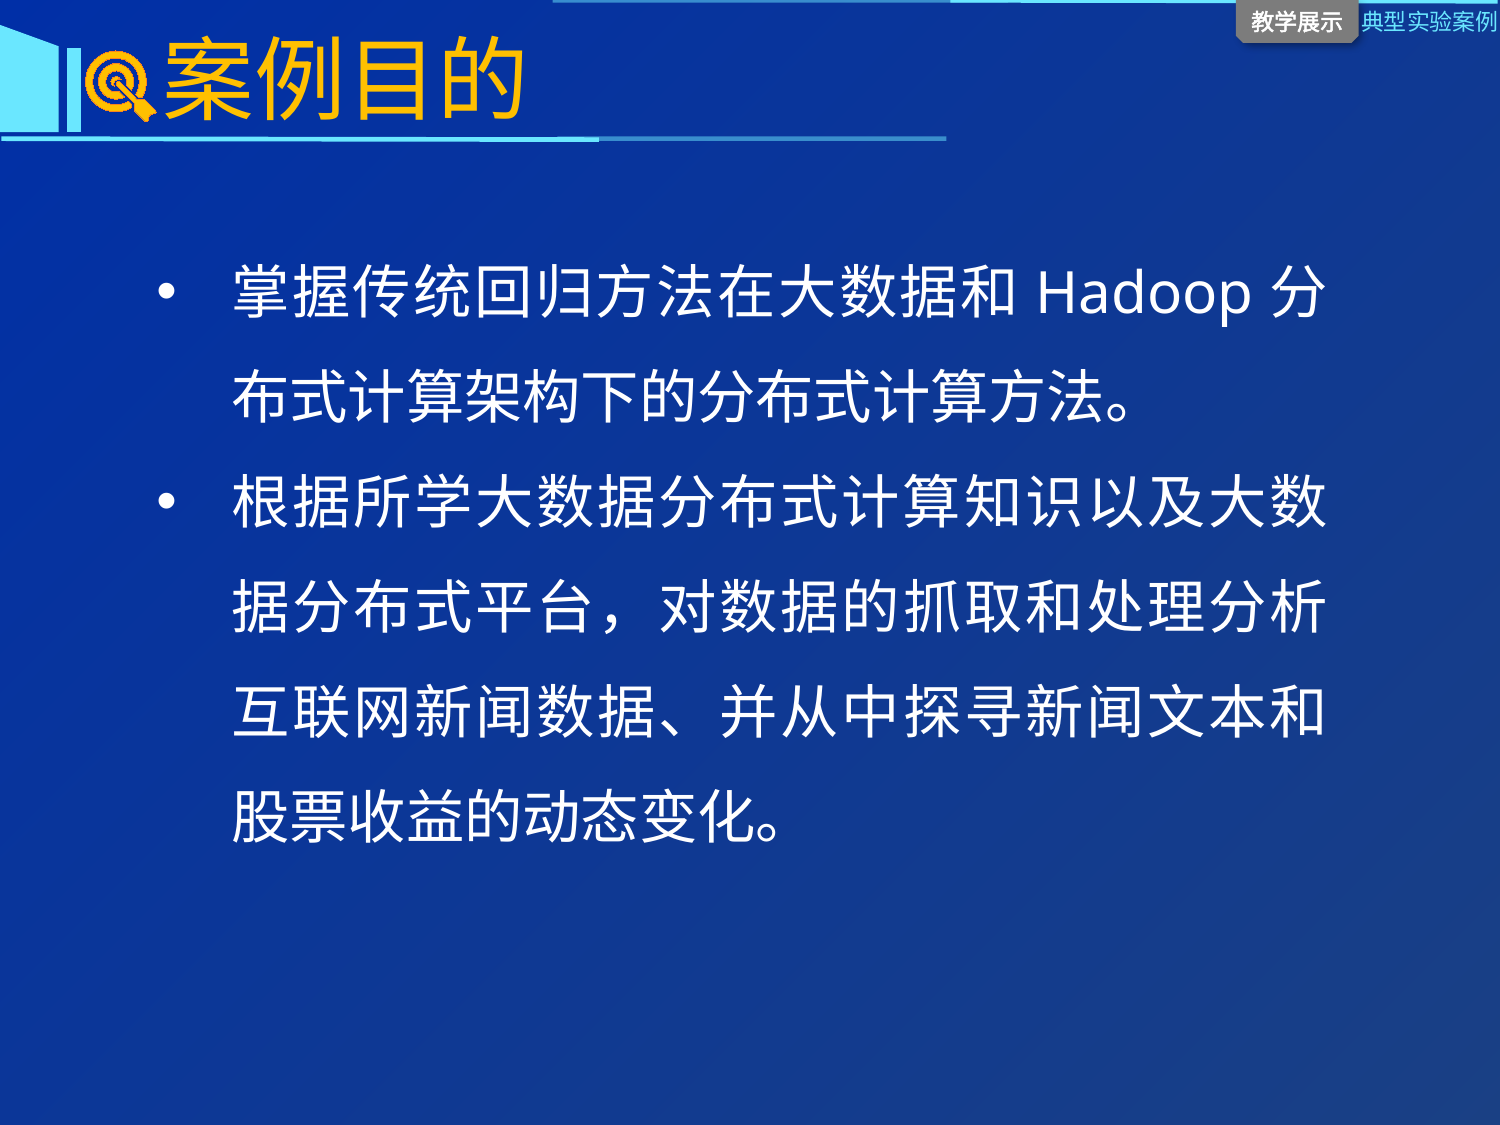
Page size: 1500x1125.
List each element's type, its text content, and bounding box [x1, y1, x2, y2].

text_box [85, 50, 157, 122]
text_box 掌握传统回归方法在大数据和Hadoop分布式计算架构下的分布式计算方法。 根据所学大数据分布式计算知识以及大数据分布式平台，对数据的抓取和处理分析互联网新闻数据、并从中探寻新闻文本和股票收益的动态变化。 [141, 213, 1343, 858]
text_box 案例目的 [147, 14, 952, 139]
